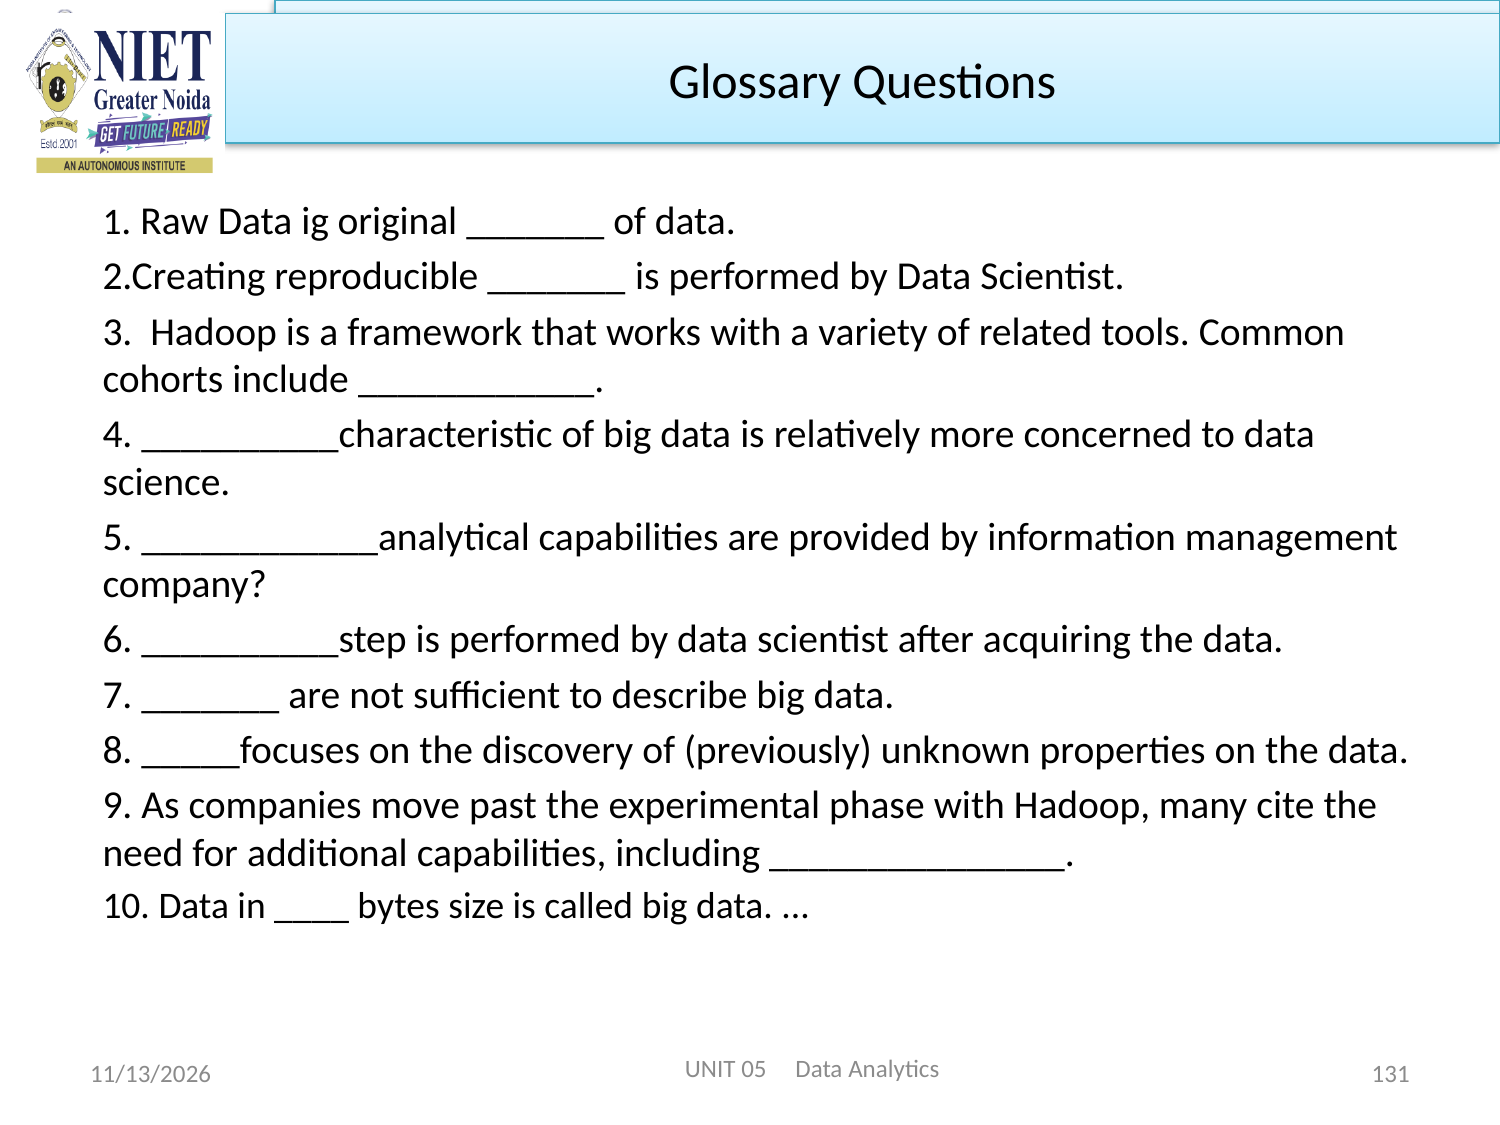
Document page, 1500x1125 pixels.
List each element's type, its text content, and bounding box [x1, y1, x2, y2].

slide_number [75, 1042, 425, 1103]
text_box Glossary Questions [226, 13, 1500, 144]
slide_number 131 [1074, 1042, 1425, 1103]
footer UNIT 05 Data Analytics [412, 1037, 1213, 1098]
list 1. Raw Data ig original _______ of data. 2.Creating reproducible _______ is performed by Data Scientist. 3. Hadoop is a framework that works with a variety of related tools. Common cohorts include ____________. 4. __________characteristic of big data is relatively more concerned to data science. 5. ____________analytical capabilities are provided by information management company? 6. __________step is performed by data scientist after acquiring the data. 7. _______ are not sufficient to describe big data. 8. _____focuses on the discovery of (previously) unknown properties on the data. 9. As companies move past the experimental phase with Hadoop, many cite the need for additional capabilities, including _______________. 10. Data in ____ bytes size is called big data. ... [87, 187, 1438, 1038]
picture [4, 0, 238, 188]
